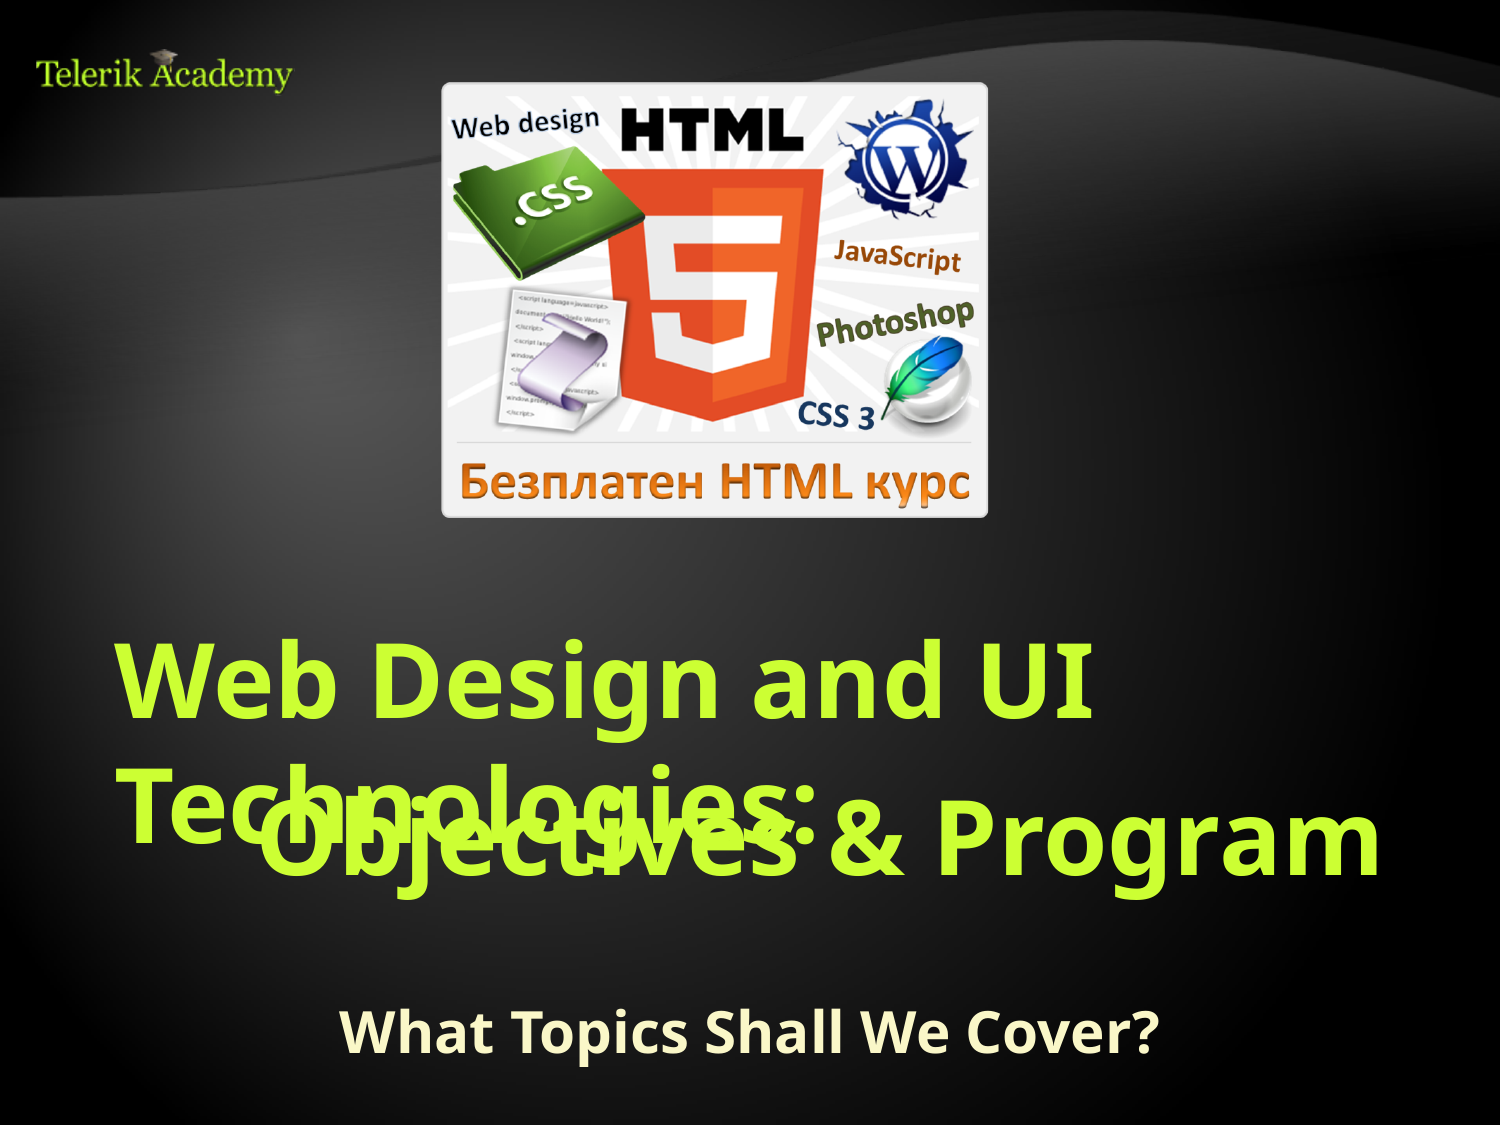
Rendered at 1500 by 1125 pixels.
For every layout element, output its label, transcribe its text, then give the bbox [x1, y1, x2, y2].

text_box What Topics Shall We Cover? [99, 992, 1400, 1069]
text_box Web Design and UI Technologies: Objectives & Program [99, 625, 1400, 885]
picture [0, 0, 1500, 1125]
